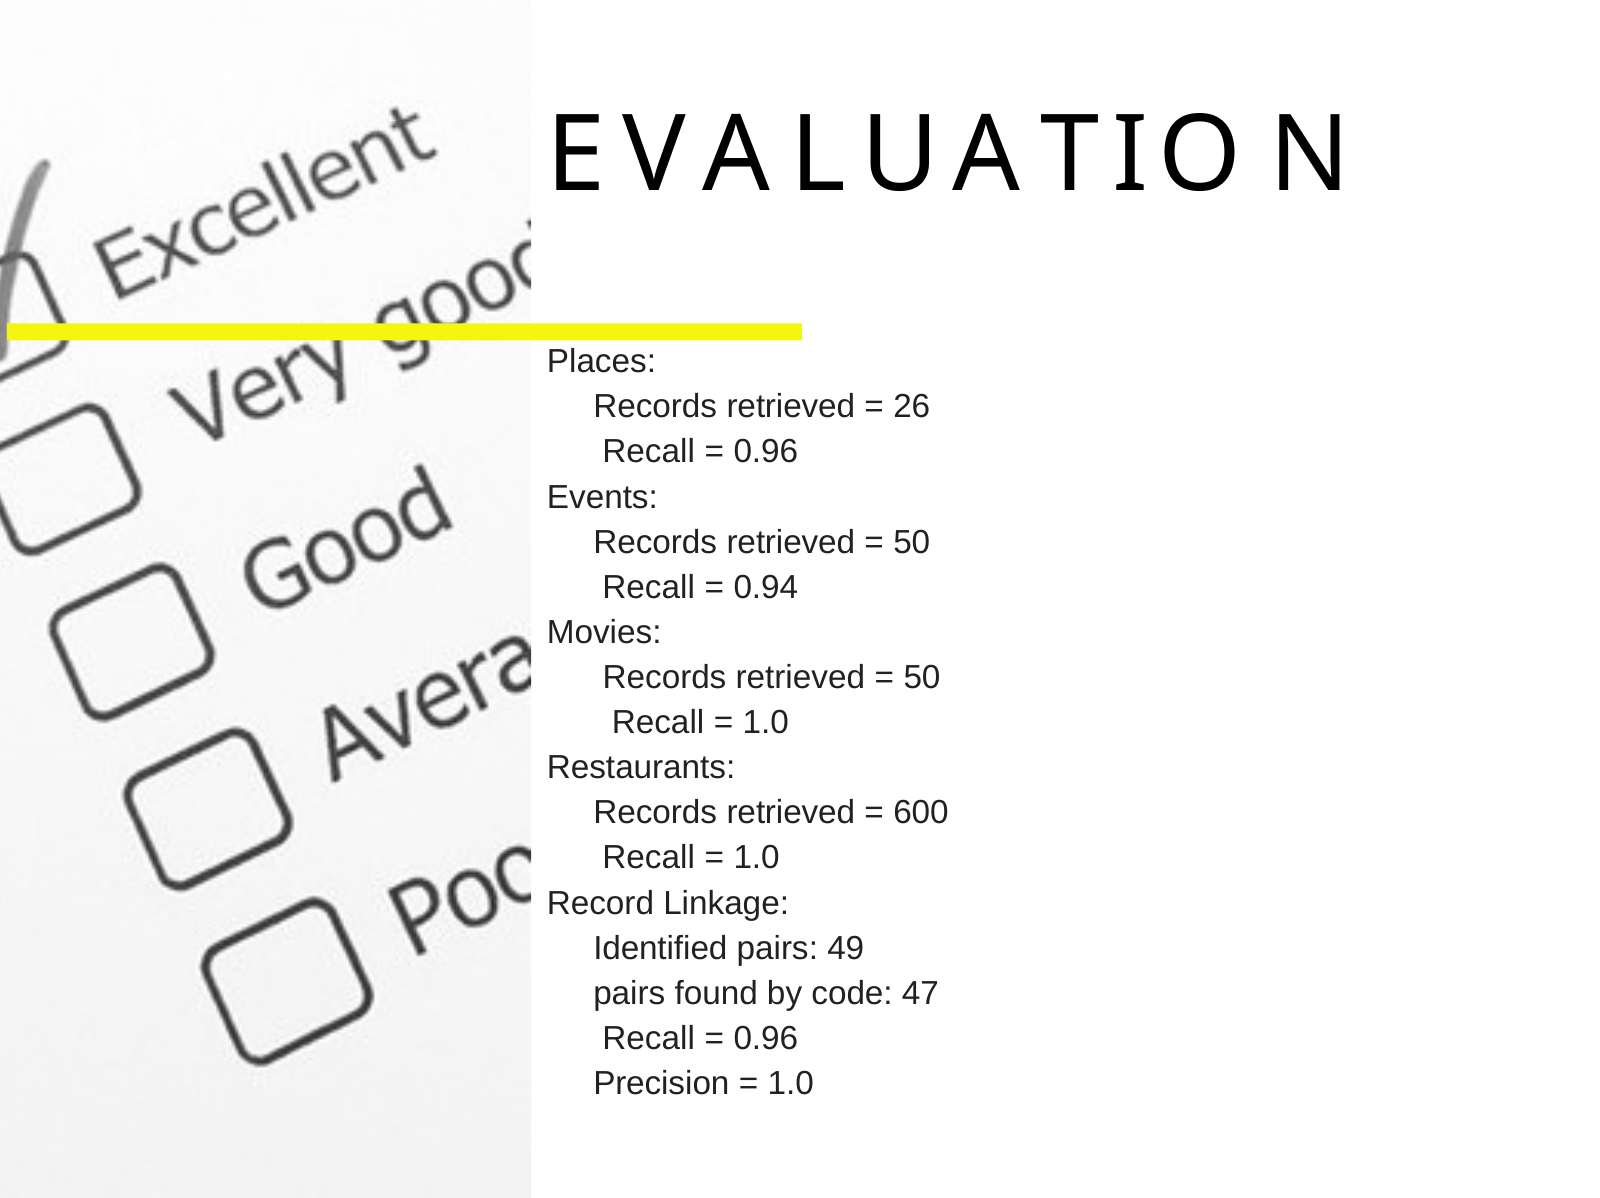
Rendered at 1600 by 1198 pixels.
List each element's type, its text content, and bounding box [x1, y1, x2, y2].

text_box Places: Records retrieved = 26 Recall = 0.96 Events: Records retrieved = 50 Recall = 0.94 Movies: Records retrieved = 50 Recall = 1.0 Restaurants: Records retrieved = 600 Recall = 1.0 Record Linkage: Identified pairs: 49 pairs found by code: 47 Recall = 0.96 Precision = 1.0 [544, 339, 955, 1102]
title E V A L U A T I O N [544, 84, 1359, 285]
text_box [0, 0, 532, 1198]
text_box [7, 323, 802, 341]
